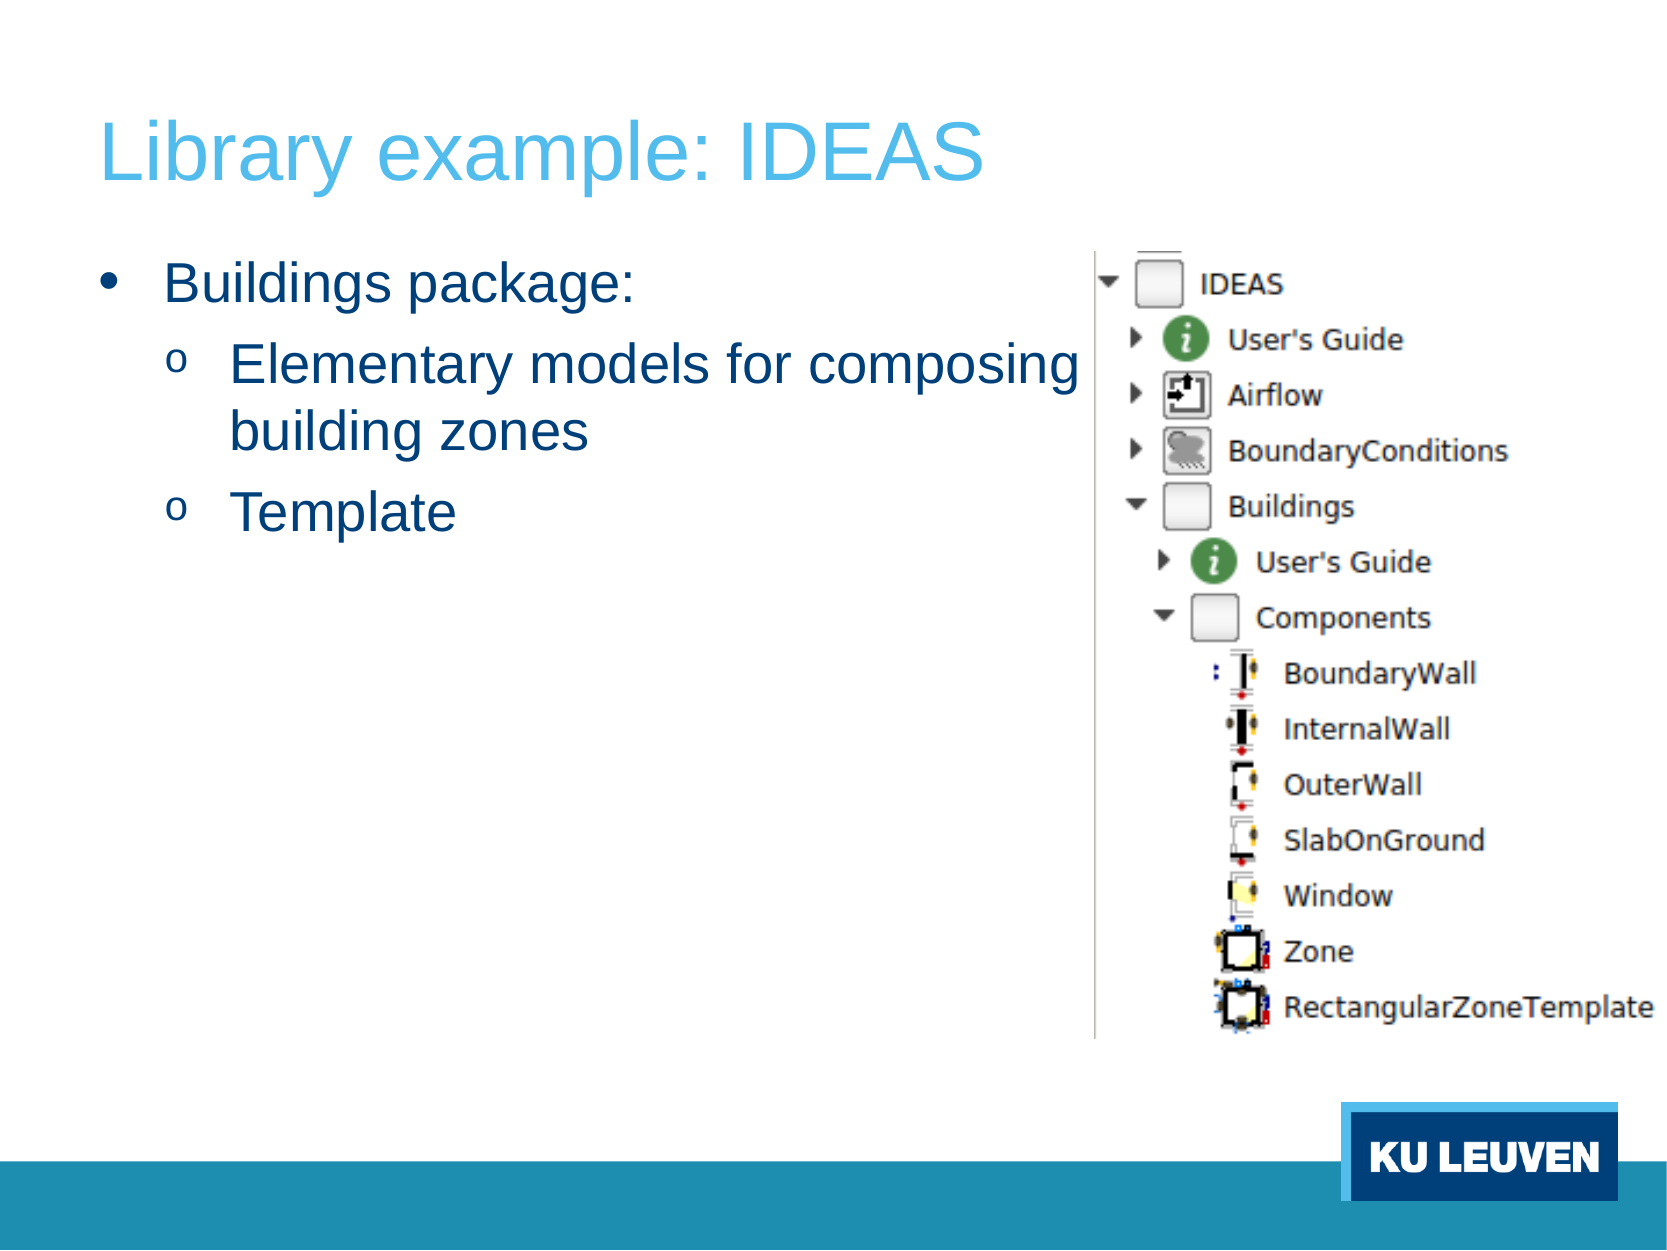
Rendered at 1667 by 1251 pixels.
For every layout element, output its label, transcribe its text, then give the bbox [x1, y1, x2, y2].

title Library example: IDEAS [98, 32, 1618, 197]
picture [1094, 251, 1667, 1039]
list Buildings package: Elementary models for composing building zones Template [98, 246, 1618, 1054]
picture [1341, 1102, 1618, 1201]
